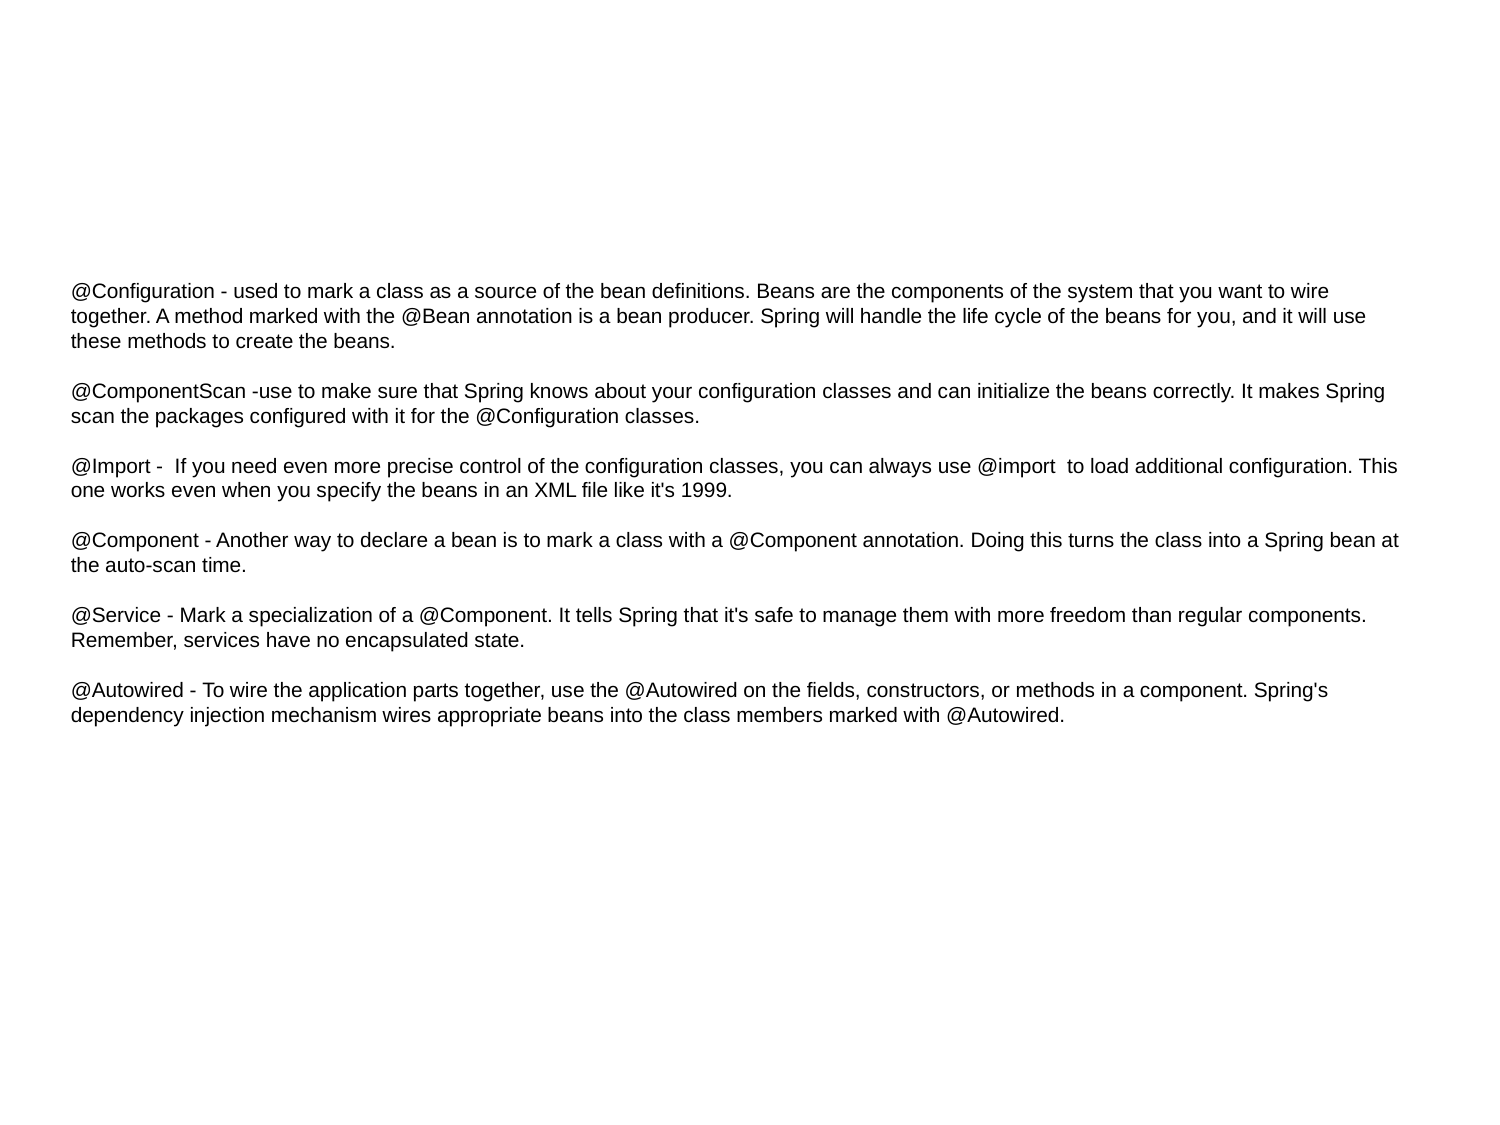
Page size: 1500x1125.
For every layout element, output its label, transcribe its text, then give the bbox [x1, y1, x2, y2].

text_box @Configuration - used to mark a class as a source of the bean definitions. Beans are the components of the system that you want to wire together. A method marked with the @Bean annotation is a bean producer. Spring will handle the life cycle of the beans for you, and it will use these methods to create the beans. @ComponentScan -use to make sure that Spring knows about your configuration classes and can initialize the beans correctly. It makes Spring scan the packages configured with it for the @Configuration classes. @Import - If you need even more precise control of the configuration classes, you can always use @import to load additional configuration. This one works even when you specify the beans in an XML file like it's 1999. @Component - Another way to declare a bean is to mark a class with a @Component annotation. Doing this turns the class into a Spring bean at the auto-scan time. @Service - Mark a specialization of a @Component. It tells Spring that it's safe to manage them with more freedom than regular components. Remember, services have no encapsulated state. @Autowired - To wire the application parts together, use the @Autowired on the fields, constructors, or methods in a component. Spring's dependency injection mechanism wires appropriate beans into the class members marked with @Autowired. [56, 269, 1425, 884]
